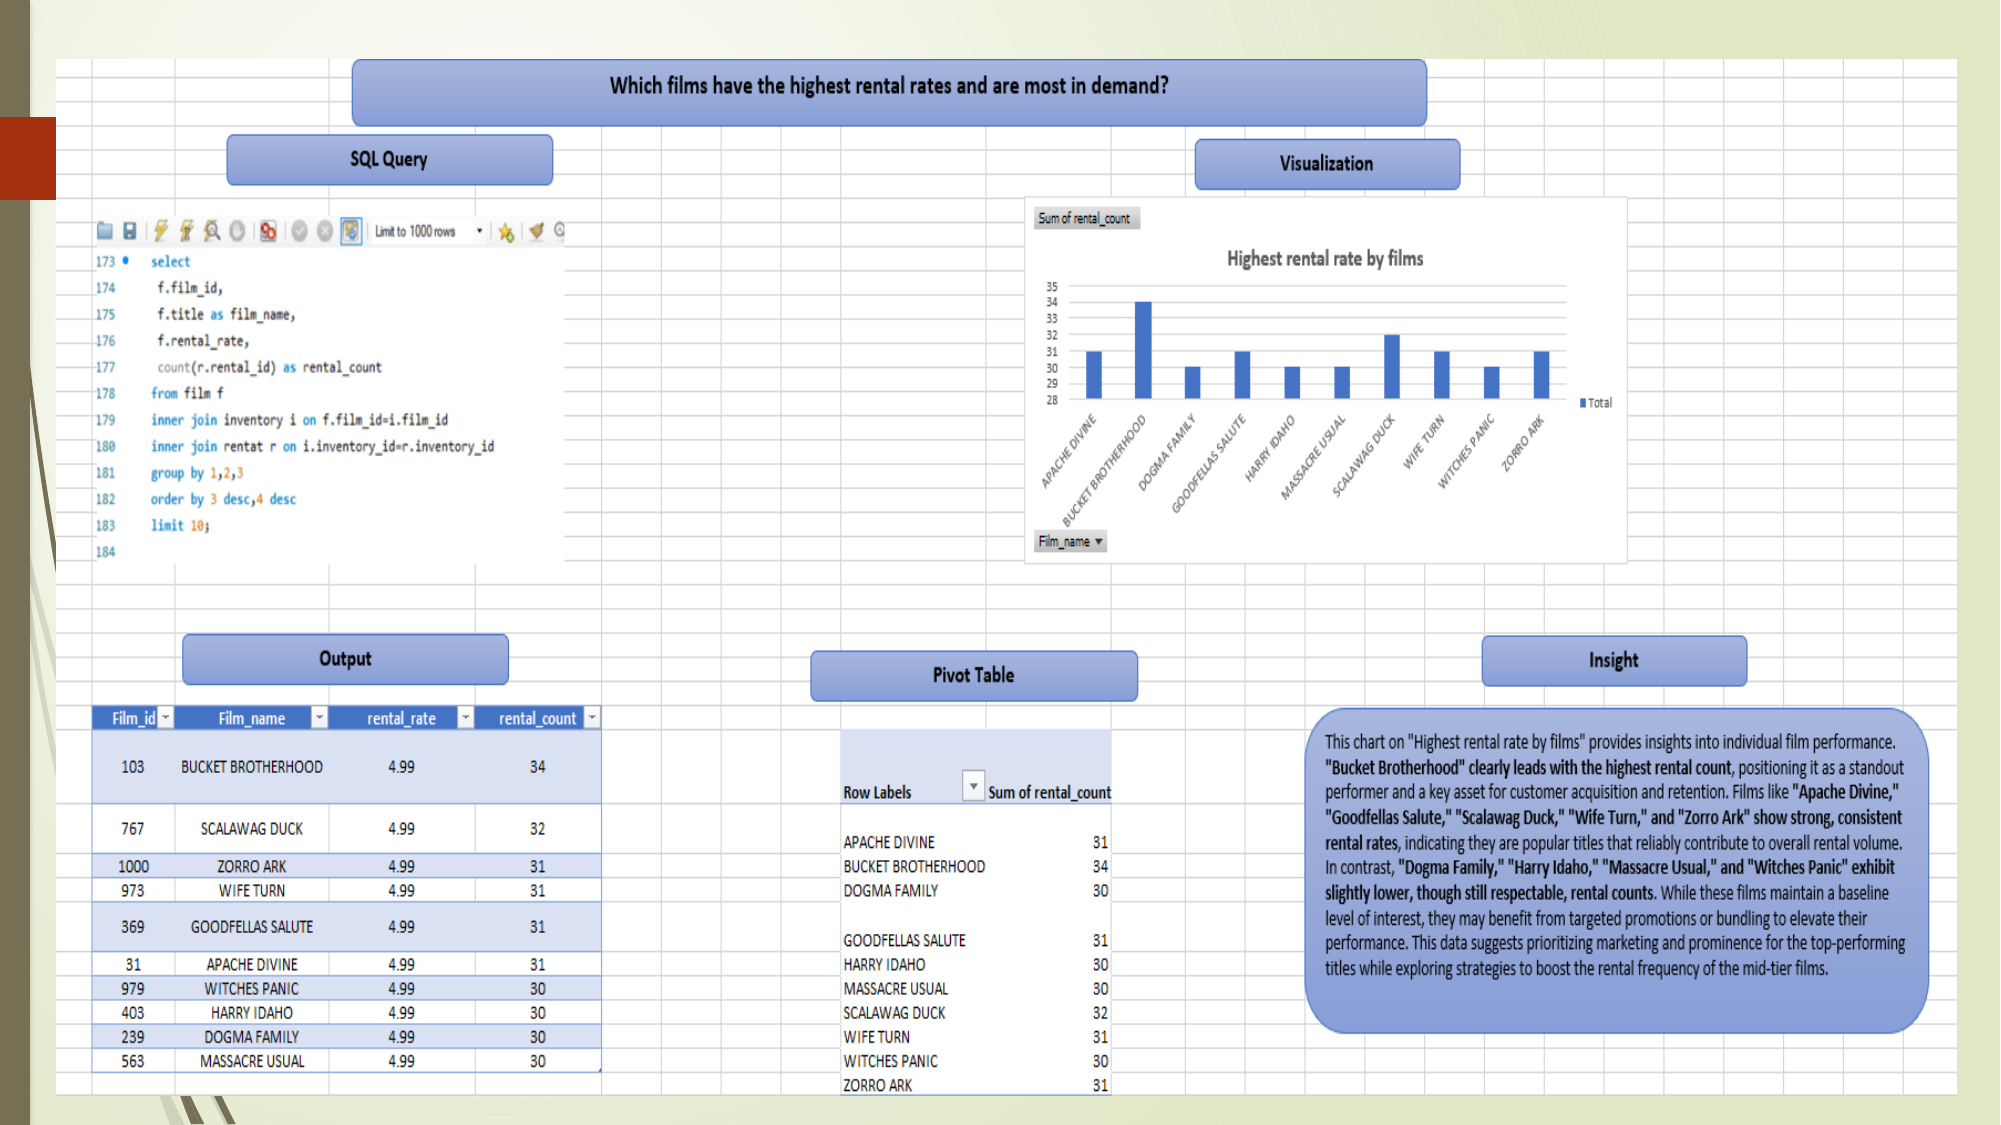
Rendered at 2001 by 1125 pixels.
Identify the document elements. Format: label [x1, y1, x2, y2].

picture [56, 59, 1957, 1096]
